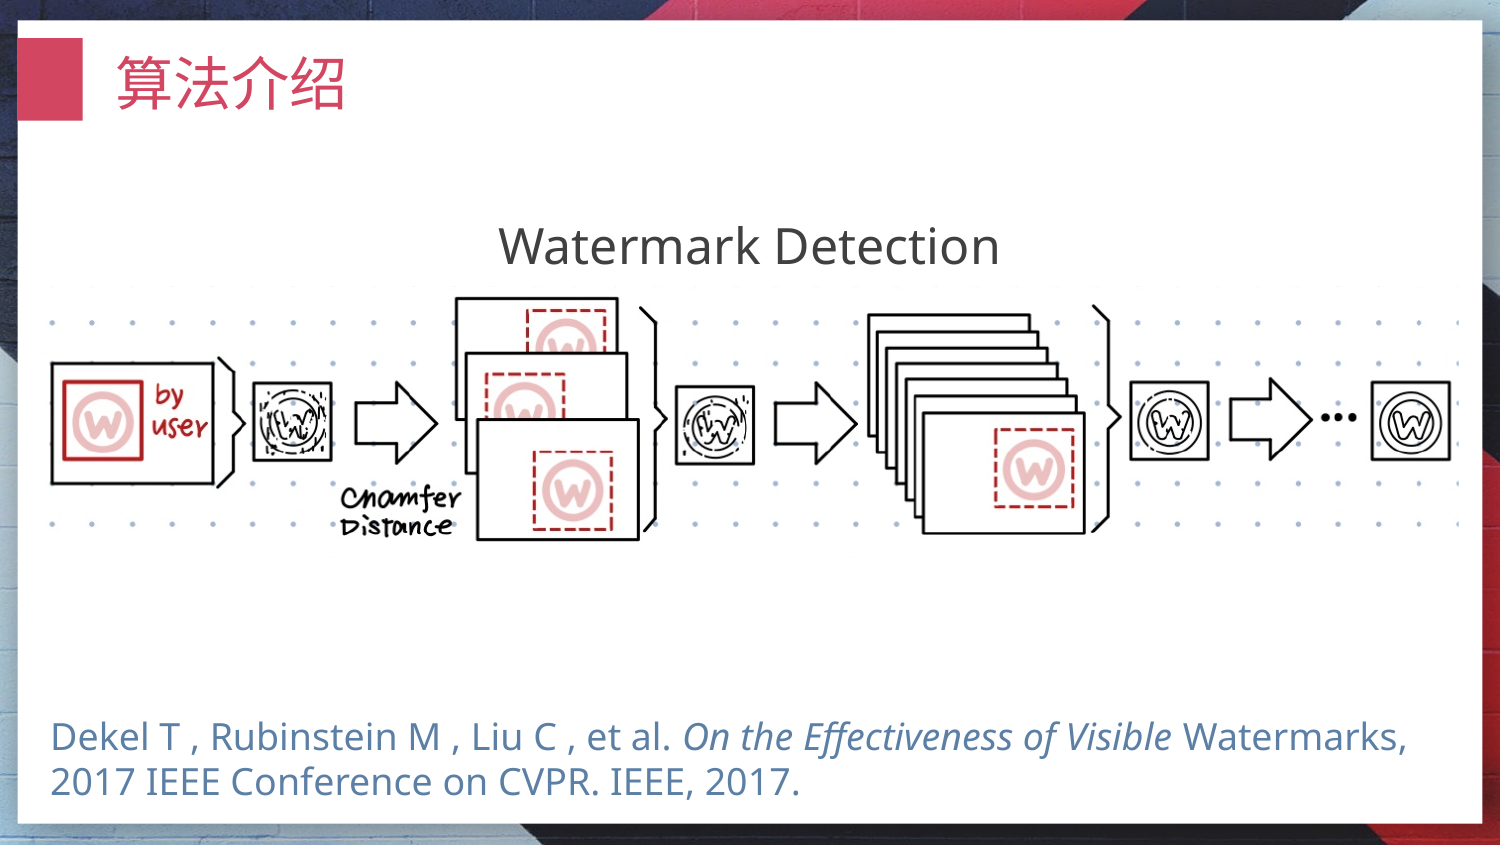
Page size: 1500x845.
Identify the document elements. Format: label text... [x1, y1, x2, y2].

text_box Dekel T , Rubinstein M , Liu C , et al. On the Effectiveness of Visible Watermarks, 2017 IEEE Conference on CVPR. IEEE, 2017. [35, 705, 1442, 810]
text_box 算法介绍 [100, 39, 515, 125]
text_box [92, 24, 445, 140]
picture [0, 0, 1500, 845]
text_box Watermark Detection [483, 177, 1017, 283]
